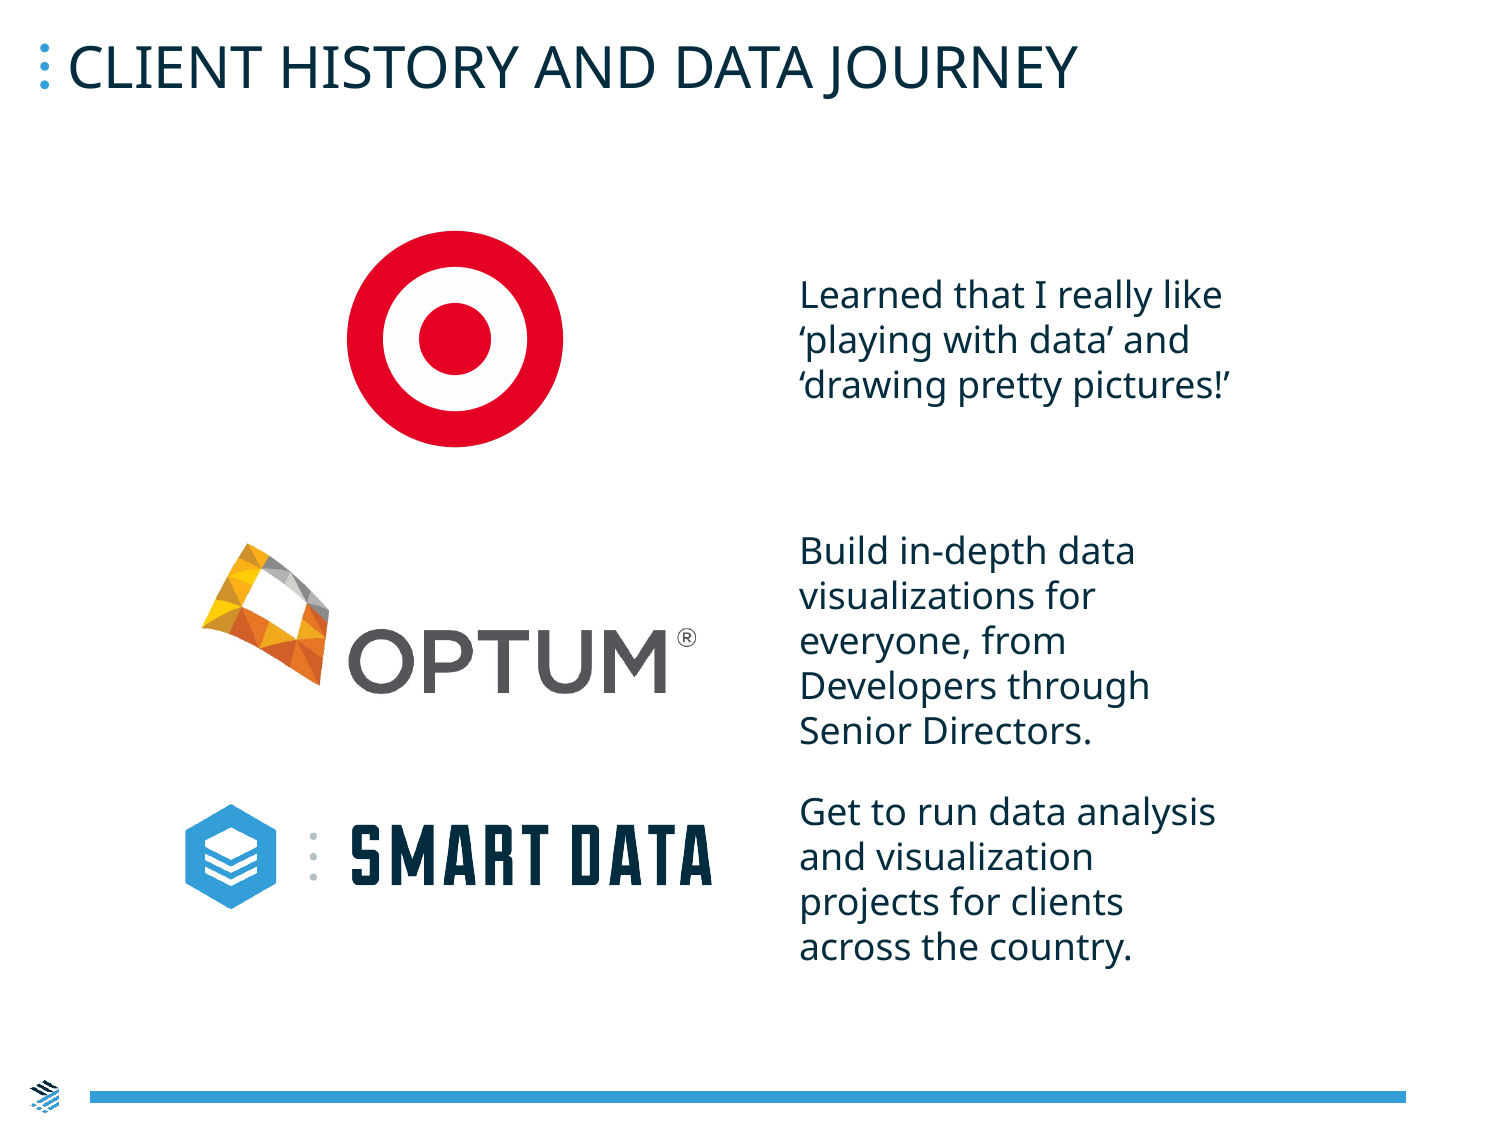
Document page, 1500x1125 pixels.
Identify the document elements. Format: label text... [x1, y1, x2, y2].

list Client History and Data Journey [52, 30, 1247, 103]
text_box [185, 780, 1247, 933]
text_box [165, 507, 1247, 730]
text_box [337, 221, 1247, 457]
picture [30, 1080, 59, 1113]
picture [30, 1080, 44, 1087]
